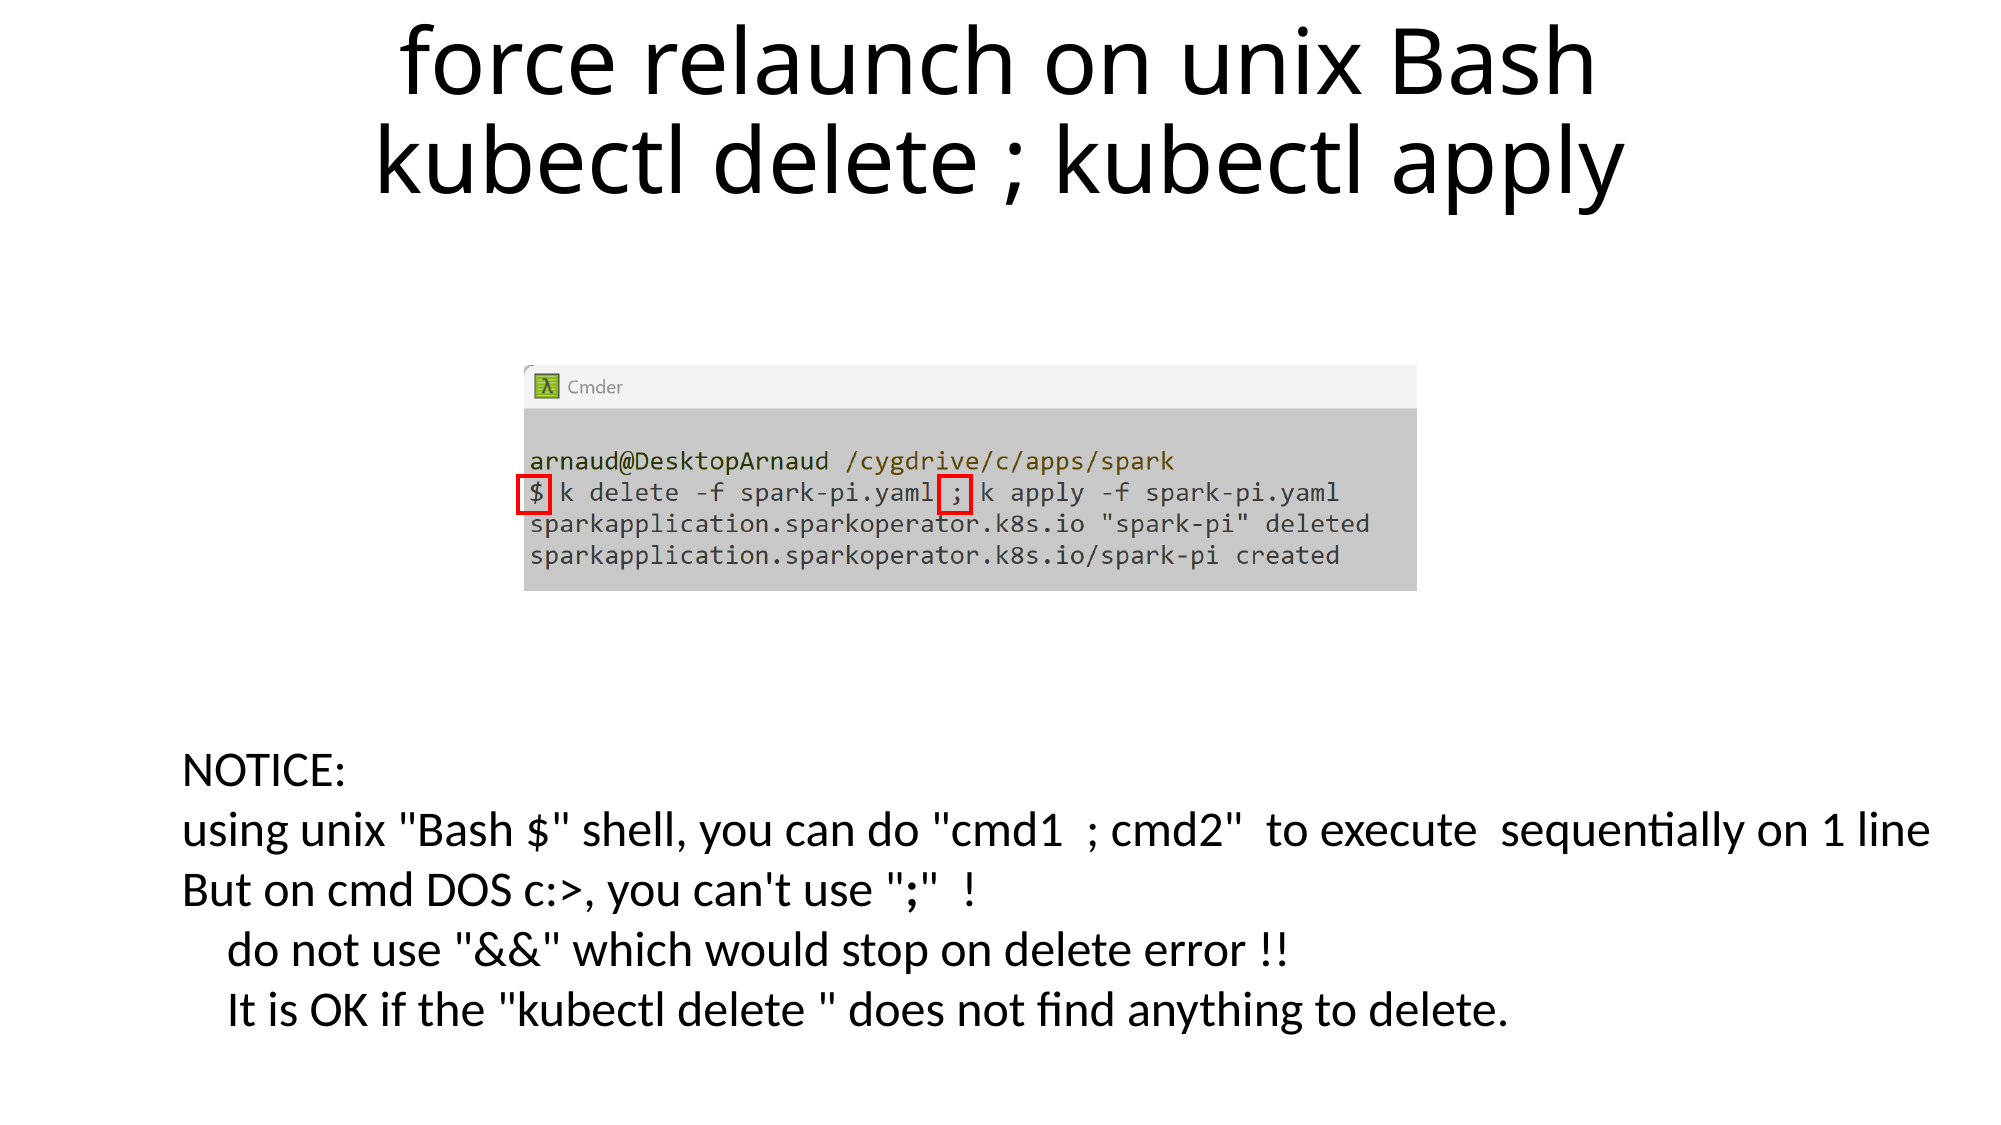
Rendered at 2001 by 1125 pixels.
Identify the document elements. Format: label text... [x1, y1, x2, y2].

text_box [517, 475, 524, 514]
text_box NOTICE: using unix "Bash $" shell, you can do "cmd1 ; cmd2" to execute sequentially on 1 line But on cmd DOS c:>, you can't use ";" ! do not use "&&" which would stop on delete error !! It is OK if the "kubectl delete " does not find anything to delete. [167, 728, 1947, 1044]
title force relaunch on unix Bash kubectl delete ; kubectl apply [137, 0, 1863, 228]
picture [524, 365, 1417, 591]
